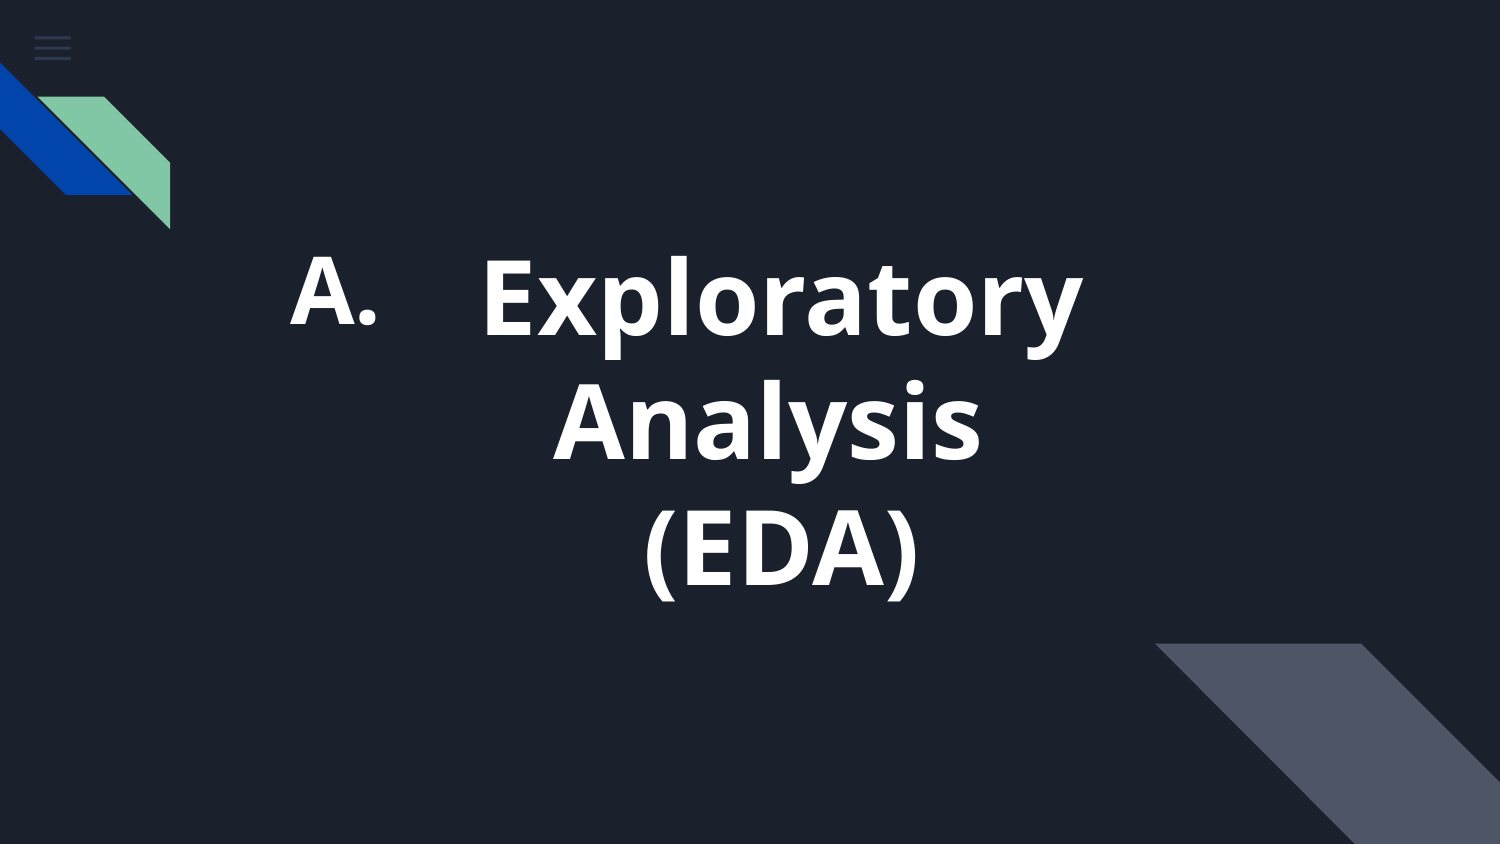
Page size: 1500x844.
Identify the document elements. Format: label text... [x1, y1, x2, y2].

text_box [1154, 643, 1500, 844]
text_box A. [275, 215, 1148, 359]
title Exploratory Analysis (EDA) [318, 215, 1246, 628]
